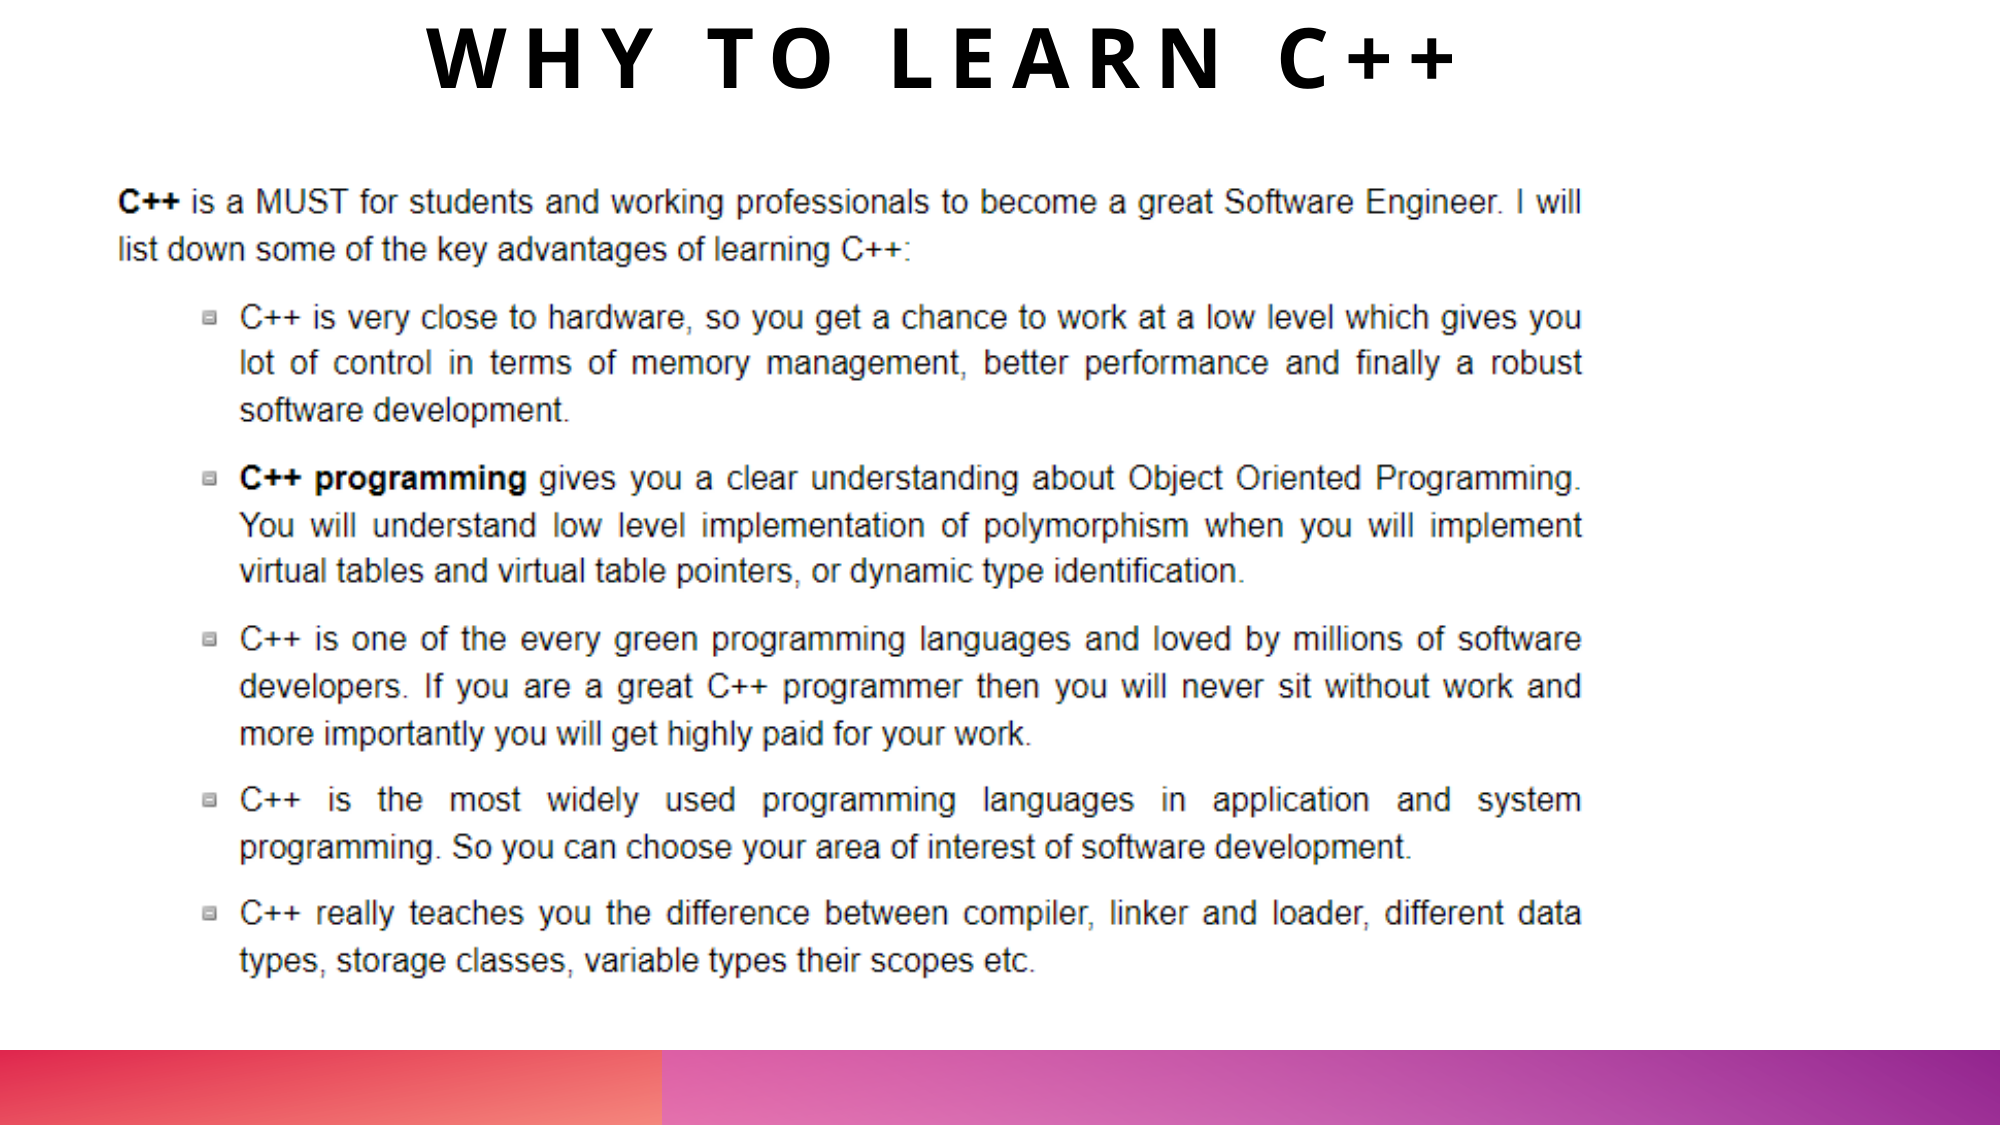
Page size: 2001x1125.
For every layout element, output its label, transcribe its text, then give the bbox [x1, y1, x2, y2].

picture [112, 185, 1613, 993]
title Why to learn c++ [191, 27, 1692, 105]
